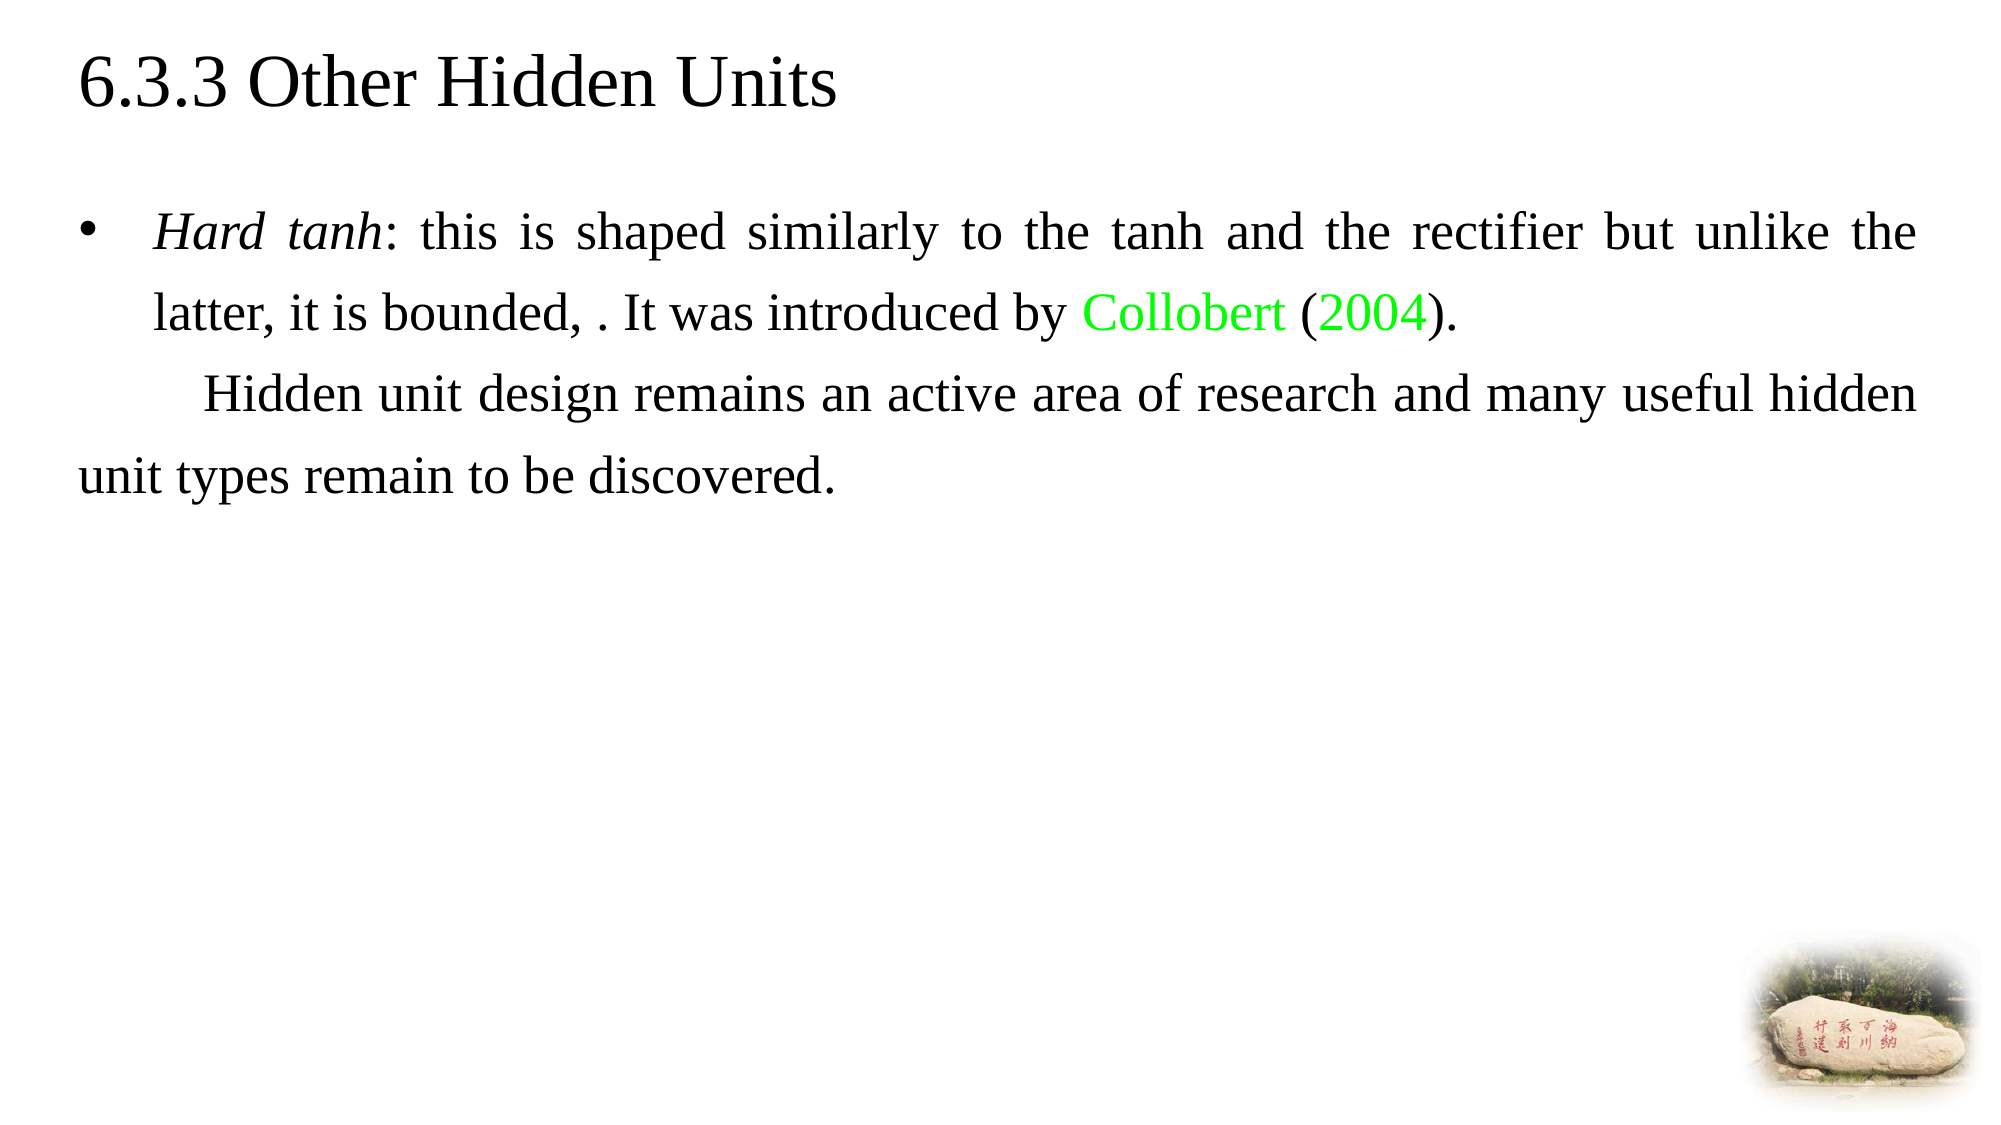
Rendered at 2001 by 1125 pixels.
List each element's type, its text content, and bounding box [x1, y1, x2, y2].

title 6.3.3 Other Hidden Units [63, 21, 1936, 142]
picture [1740, 927, 1985, 1112]
